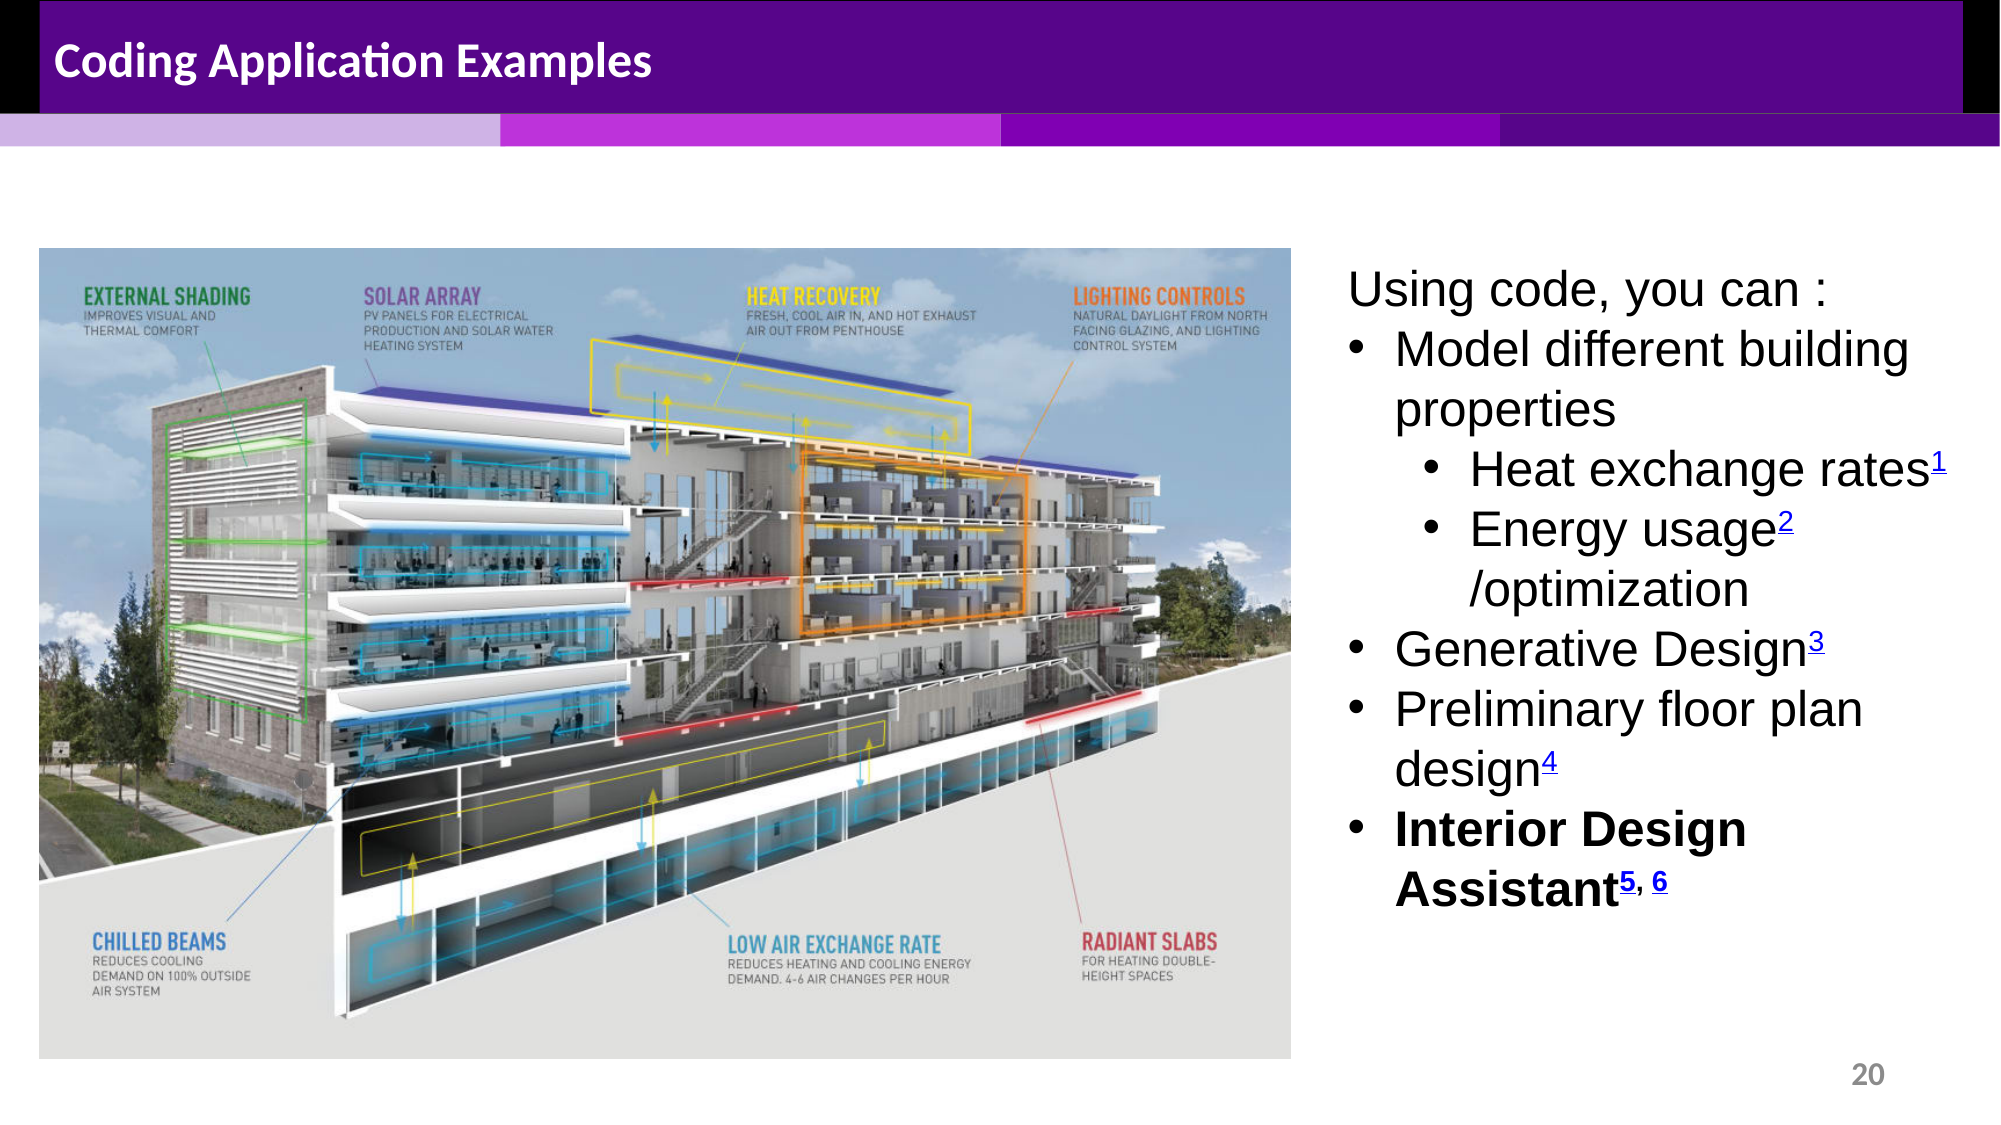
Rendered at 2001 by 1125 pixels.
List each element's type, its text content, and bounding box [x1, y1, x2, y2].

picture [39, 248, 1291, 1059]
text_box Using code, you can : Model different building properties Heat exchange rates1 Energy usage2/optimization Generative Design3 Preliminary floor plan design4 Interior Design Assistant5, 6 [1332, 248, 1963, 984]
text_box Coding Application Examples [39, 1, 1963, 113]
